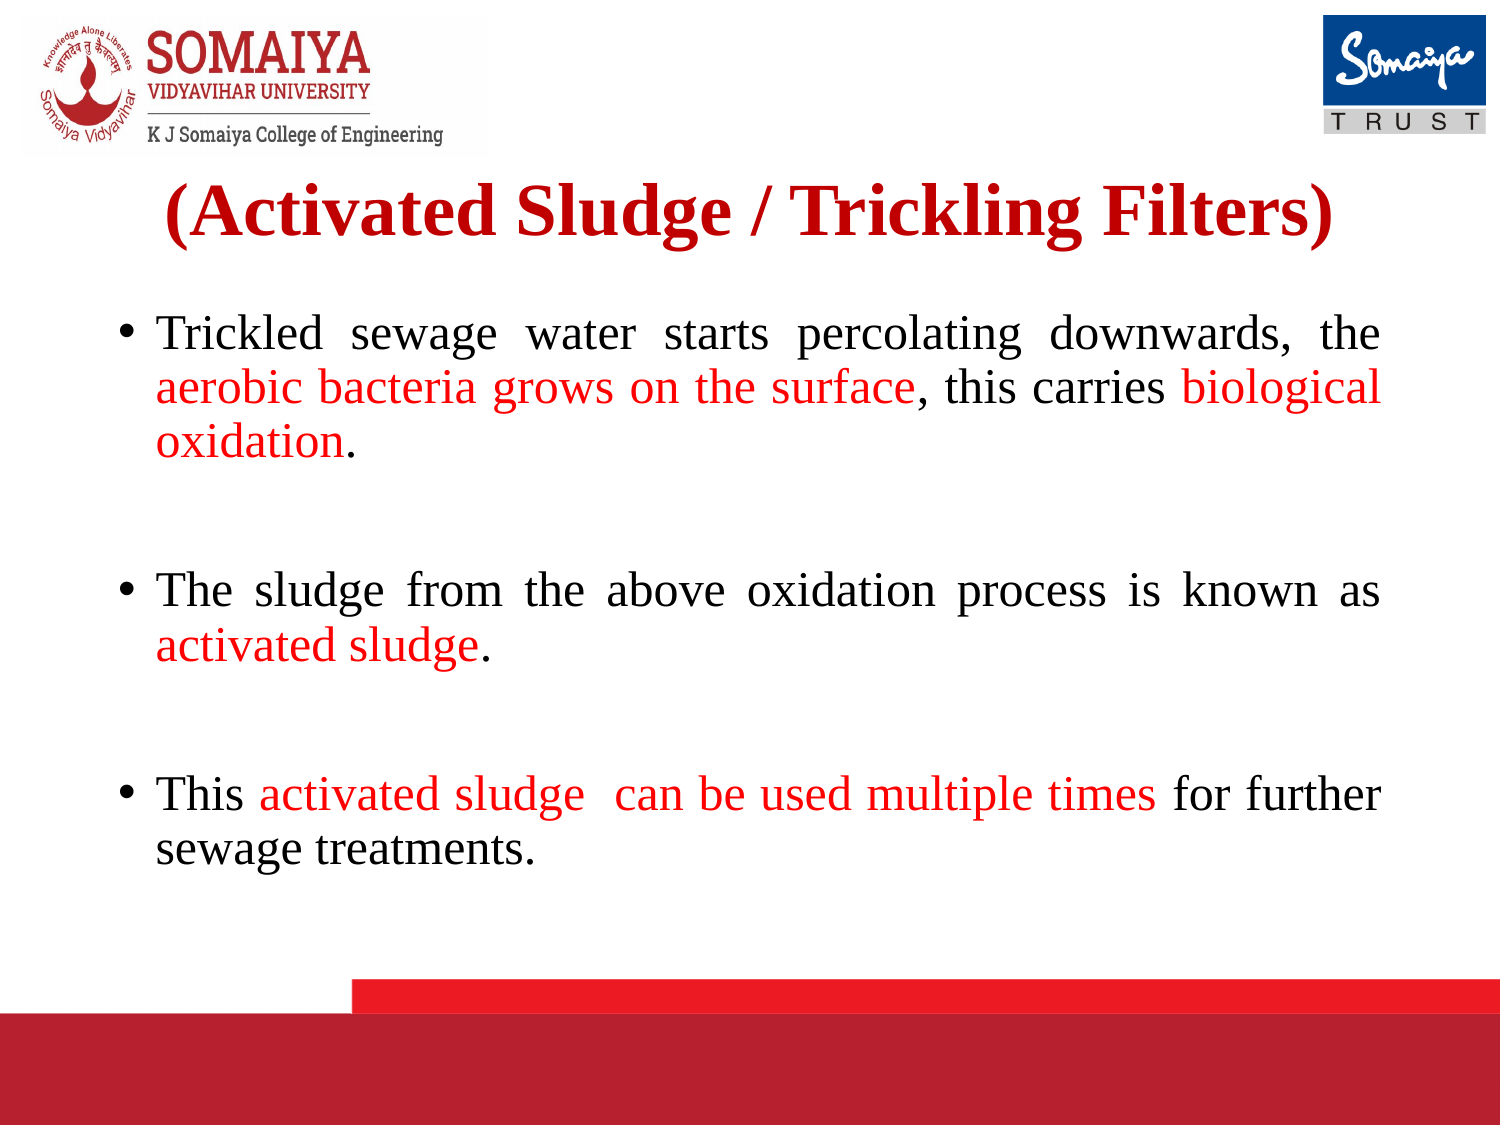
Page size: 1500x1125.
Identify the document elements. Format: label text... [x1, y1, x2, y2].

picture [0, 980, 1500, 1125]
title (Activated Sludge / Trickling Filters) [103, 147, 1397, 275]
picture [22, 15, 488, 157]
list Trickled sewage water starts percolating downwards, the aerobic bacteria grows on the surface, this carries biological oxidation. The sludge from the above oxidation process is known as activated sludge. This activated sludge can be used multiple times for further sewage treatments. [103, 298, 1397, 950]
picture [1323, 15, 1486, 134]
